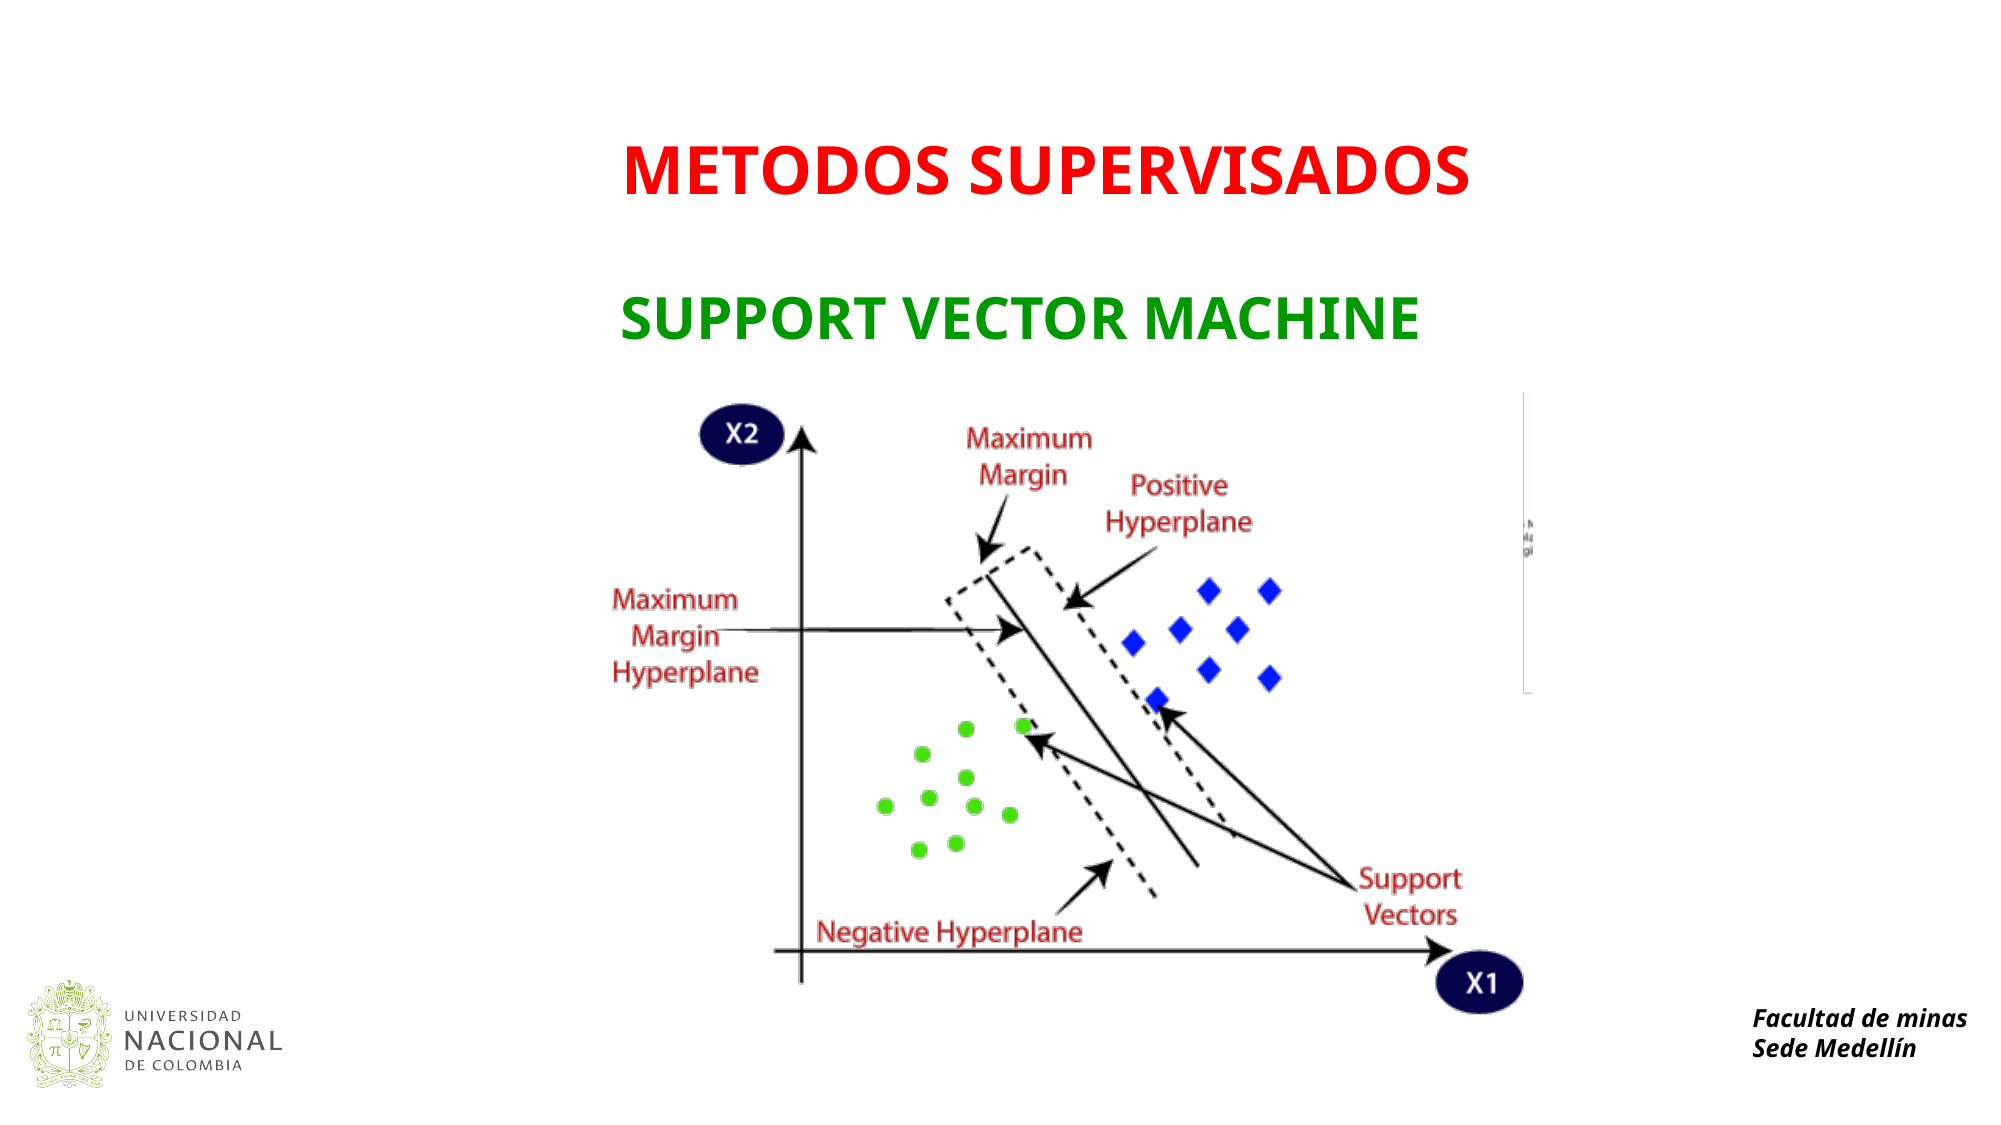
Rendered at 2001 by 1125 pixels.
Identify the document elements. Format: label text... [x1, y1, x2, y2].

text_box SUPPORT VECTOR MACHINE [605, 273, 1436, 359]
picture [594, 393, 1533, 1019]
picture [0, 952, 309, 1115]
text_box METODOS SUPERVISADOS [606, 120, 1487, 215]
text_box Facultad de minas Sede Medellín [1737, 995, 1983, 1070]
